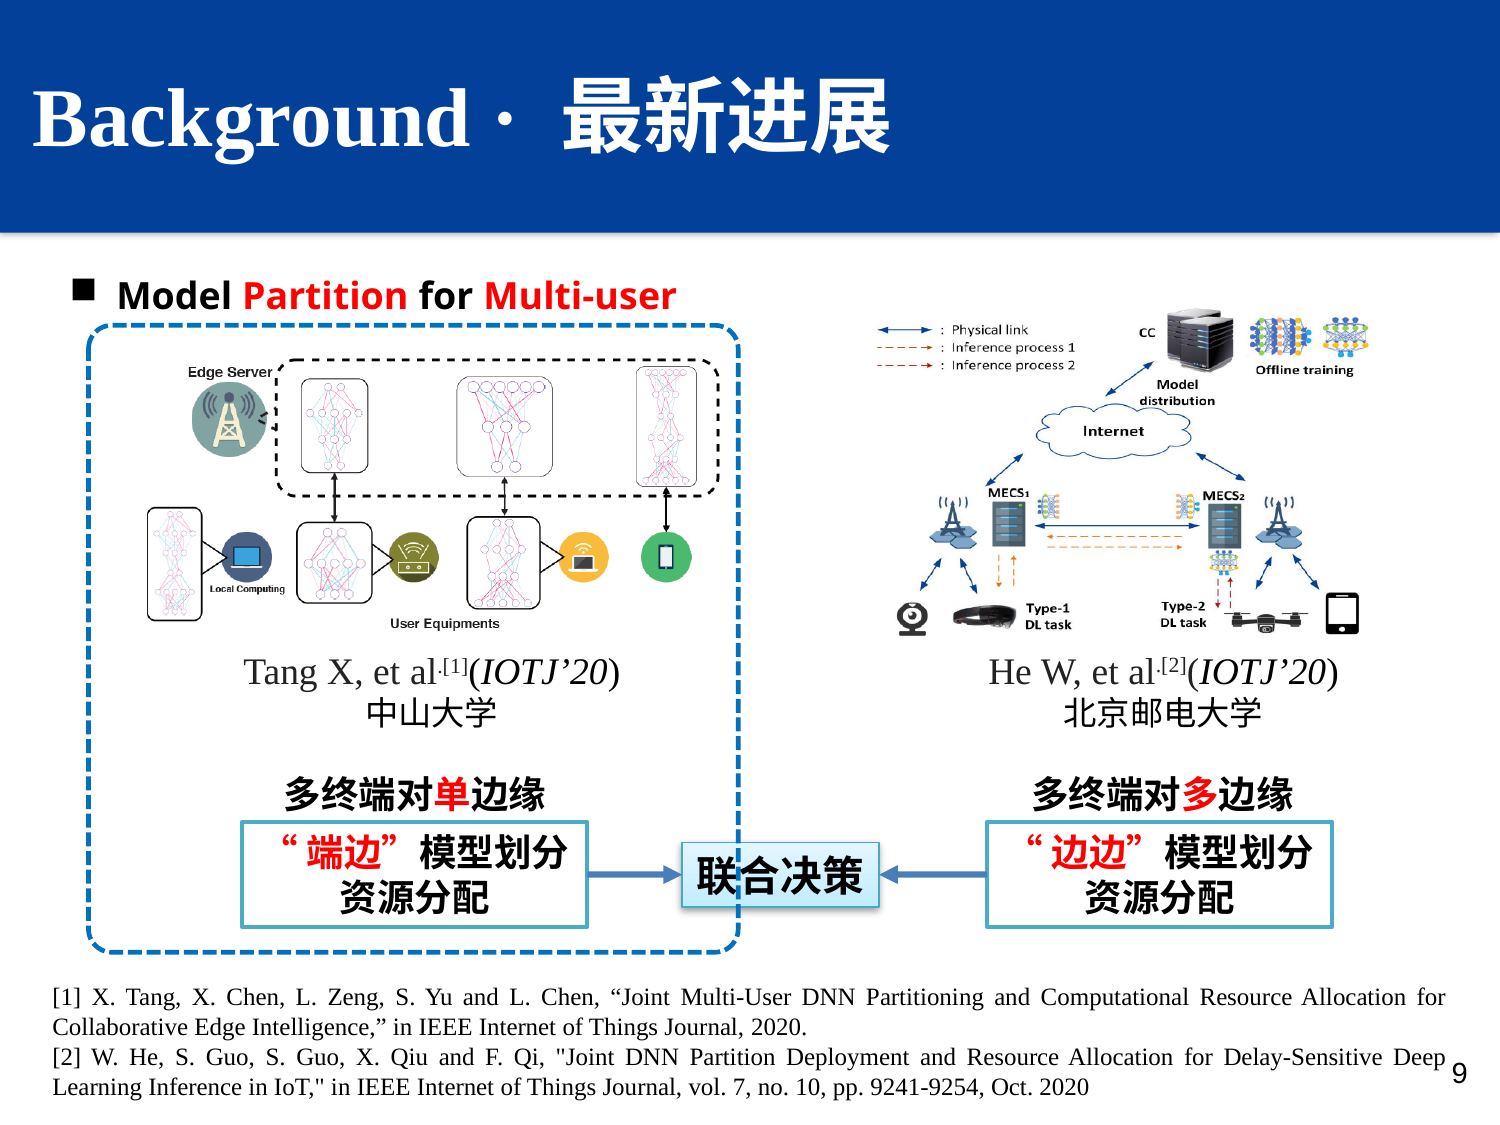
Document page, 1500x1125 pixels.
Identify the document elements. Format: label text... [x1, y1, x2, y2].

picture [866, 301, 1375, 646]
text_box He W, et al.[2](IOTJ’20) 北京邮电大学 [959, 655, 1368, 739]
picture [145, 349, 728, 639]
text_box 多终端对多边缘 [986, 763, 1339, 823]
title Background · 最新进展 [17, 19, 1368, 207]
text_box 联合决策 [739, 842, 880, 908]
text_box [86, 323, 741, 955]
text_box Model Partition for Multi-user [54, 264, 818, 325]
text_box “边边”模型划分 资源分配 [985, 820, 1334, 929]
slide_number 9 [1132, 1046, 1483, 1107]
text_box [1] X. Tang, X. Chen, L. Zeng, S. Yu and L. Chen, “Joint Multi-User DNN Partitioning and Computational Resource Allocation for Collaborative Edge Intelligence,” in IEEE Internet of Things Journal, 2020. [2] W. He, S. Guo, S. Guo, X. Qiu and F. Qi, "Joint DNN Partition Deployment and Resource Allocation for Delay-Sensitive Deep Learning Inference in IoT," in IEEE Internet of Things Journal, vol. 7, no. 10, pp. 9241-9254, Oct. 2020 [37, 973, 1463, 1108]
